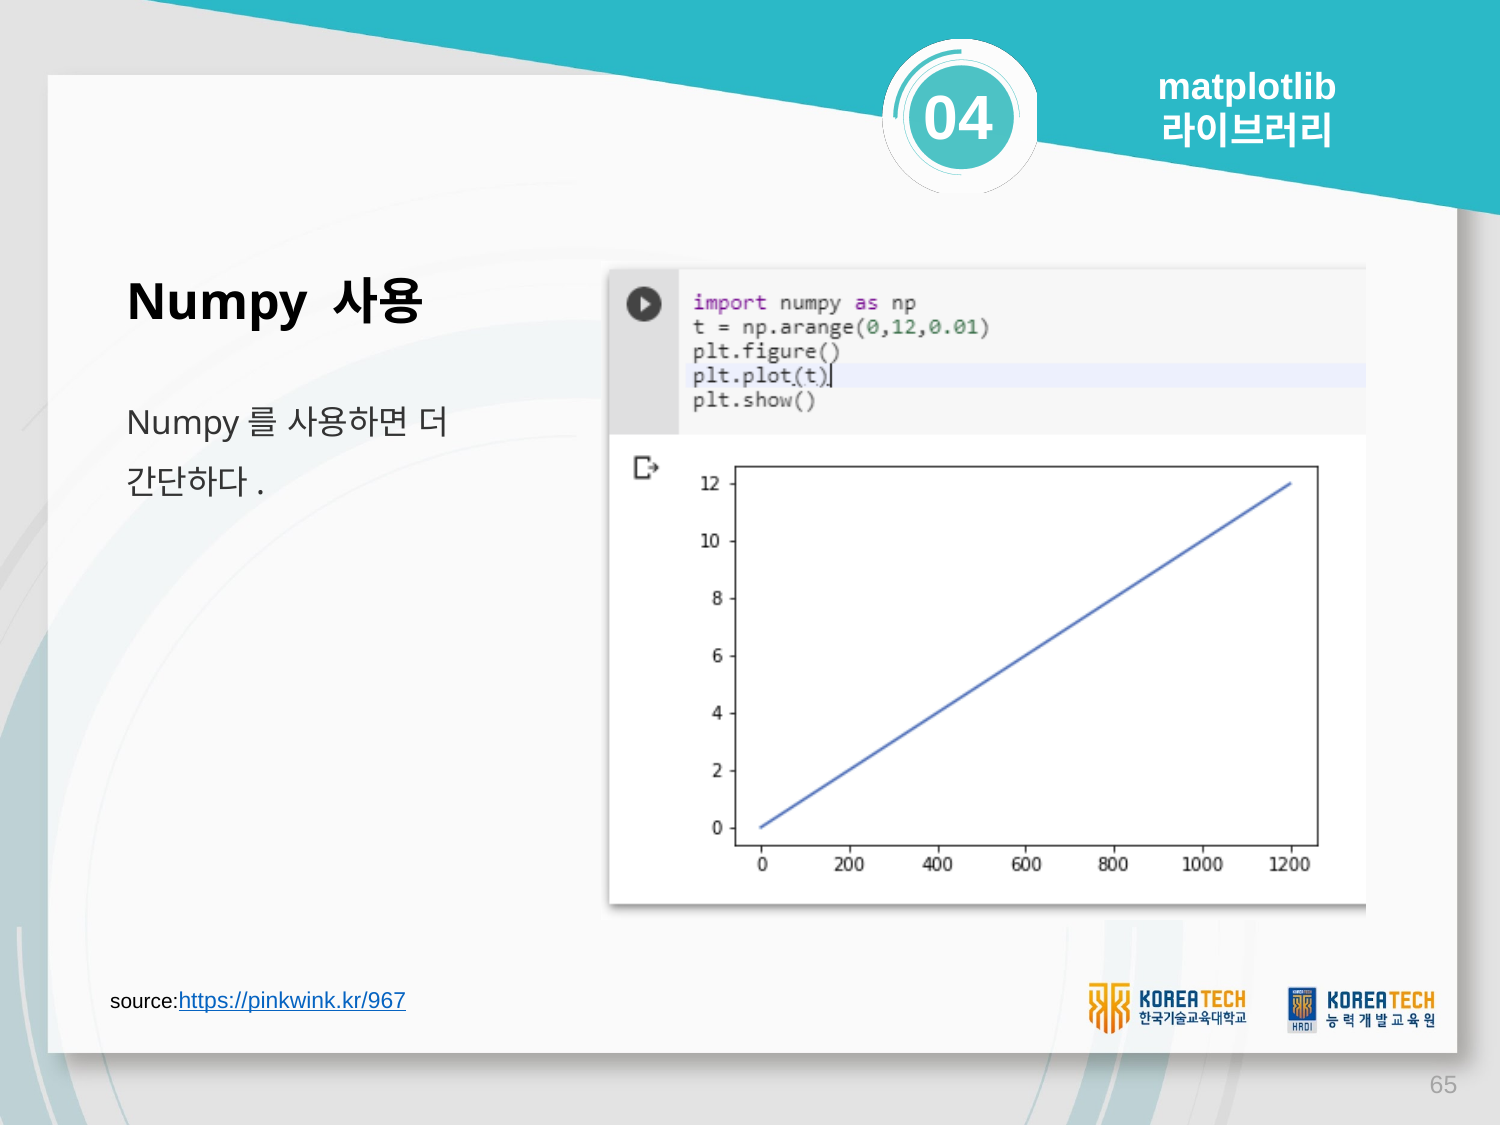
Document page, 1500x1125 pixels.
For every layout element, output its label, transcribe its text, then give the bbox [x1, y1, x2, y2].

text_box source:https://pinkwink.kr/967 [95, 970, 1054, 1023]
text_box matplotlib 라이브러리 [1053, 53, 1442, 161]
slide_number 65 [1225, 1053, 1473, 1114]
picture [0, 0, 1500, 1125]
text_box Numpy 사용 Numpy를 사용하면 더 간단하다. [110, 261, 566, 893]
